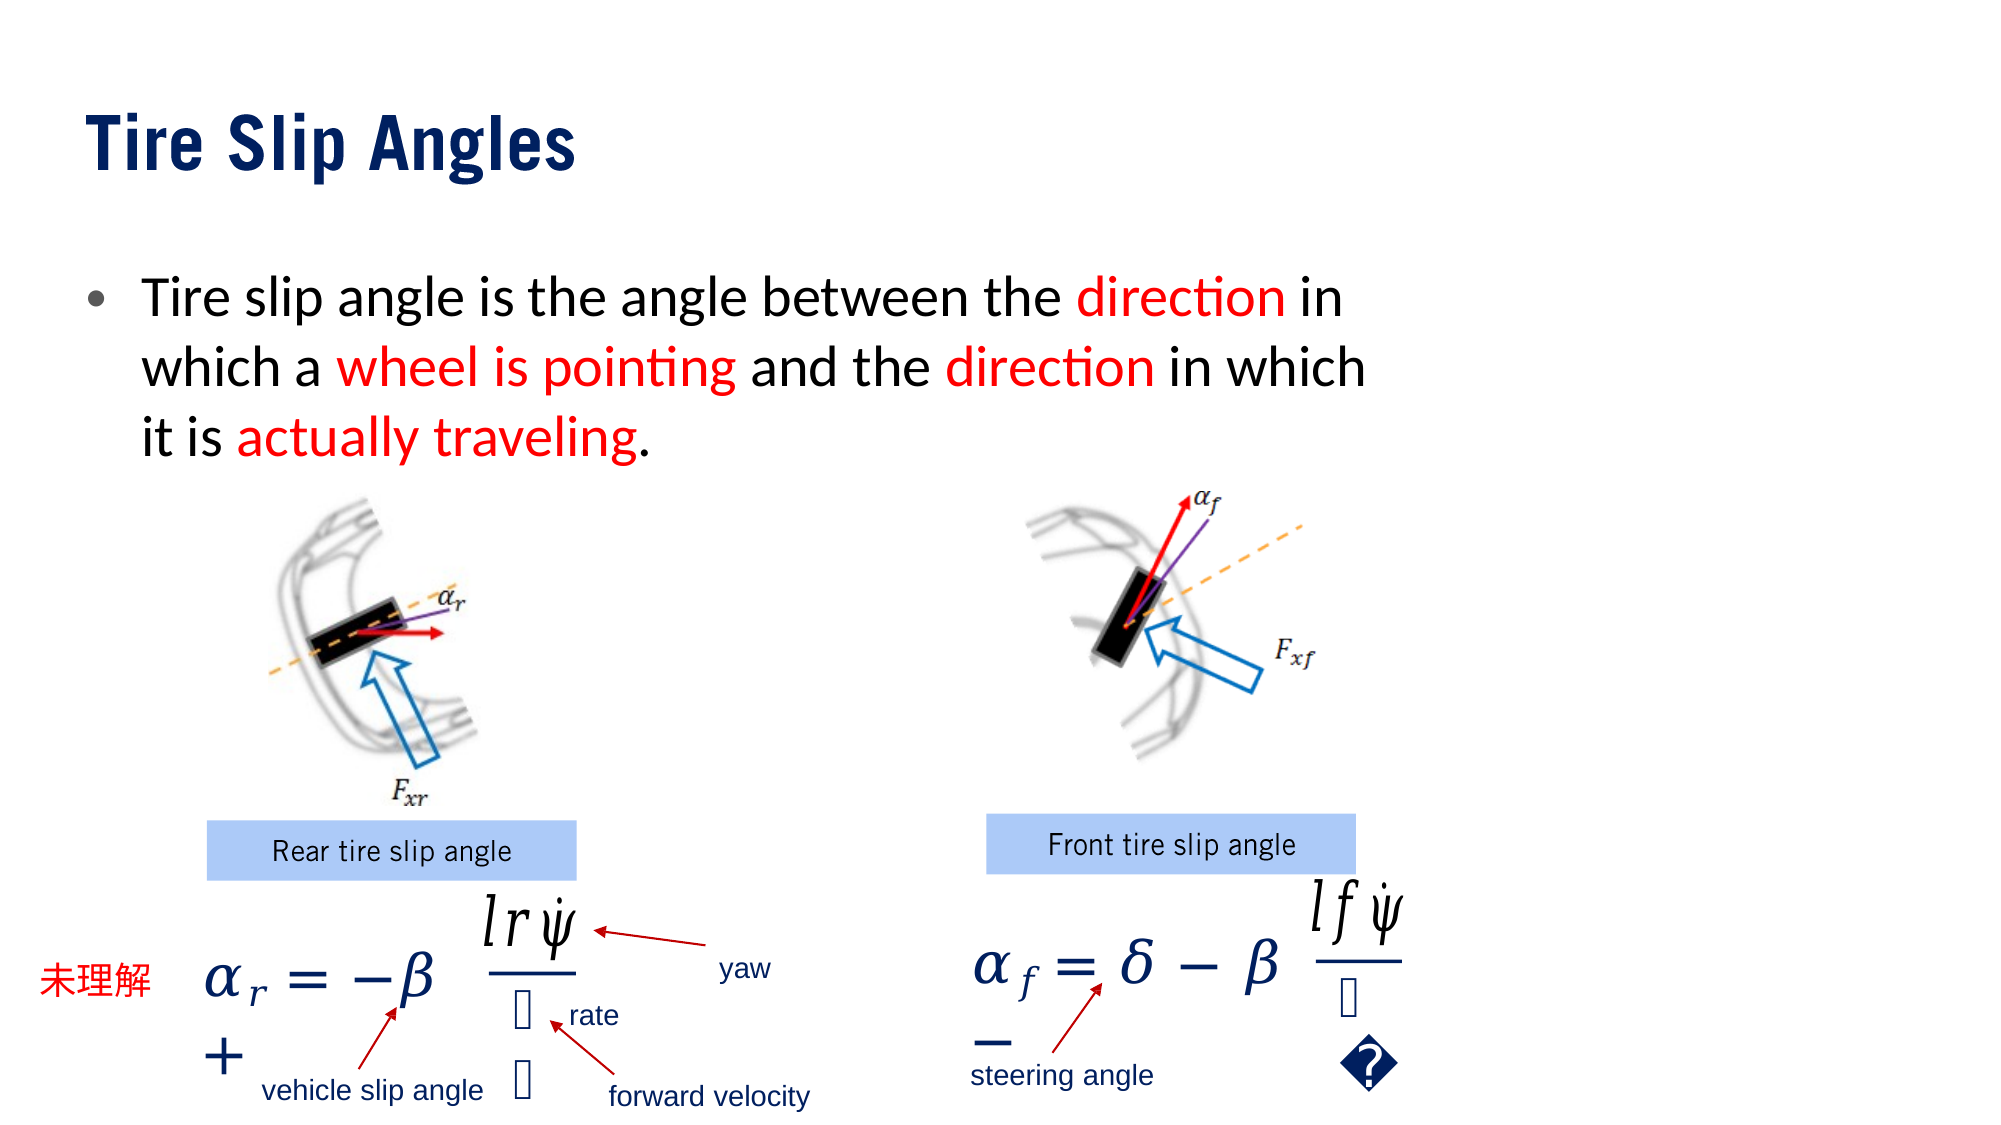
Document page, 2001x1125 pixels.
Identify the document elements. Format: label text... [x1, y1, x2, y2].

text_box [488, 971, 511, 976]
text_box Tire slip angle is the angle between the direction in which a wheel is pointing and the direction in which it is actually traveling. [141, 258, 1390, 419]
text_box [1051, 982, 1103, 1053]
text_box [1379, 959, 1402, 964]
text_box forward velocity [606, 1074, 813, 1112]
text_box ● [82, 270, 110, 318]
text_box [986, 813, 1357, 875]
text_box [552, 971, 576, 976]
text_box 𝑉 [511, 969, 552, 1111]
text_box vehicle slip angle [259, 1069, 486, 1107]
text_box 𝛼𝑓 = 𝛿 − 𝛽 − [964, 917, 1310, 1072]
text_box [268, 492, 481, 806]
text_box 𝛼𝑟 = −𝛽 + [195, 930, 483, 1084]
text_box [1315, 959, 1337, 964]
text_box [206, 820, 577, 882]
text_box [84, 96, 607, 187]
text_box steering angle [968, 1053, 1156, 1091]
text_box [1024, 491, 1317, 766]
text_box [552, 1020, 615, 1074]
text_box 未理解 [24, 949, 195, 1010]
text_box yaw rate [562, 889, 830, 1032]
text_box 𝑉 [1337, 956, 1379, 1099]
